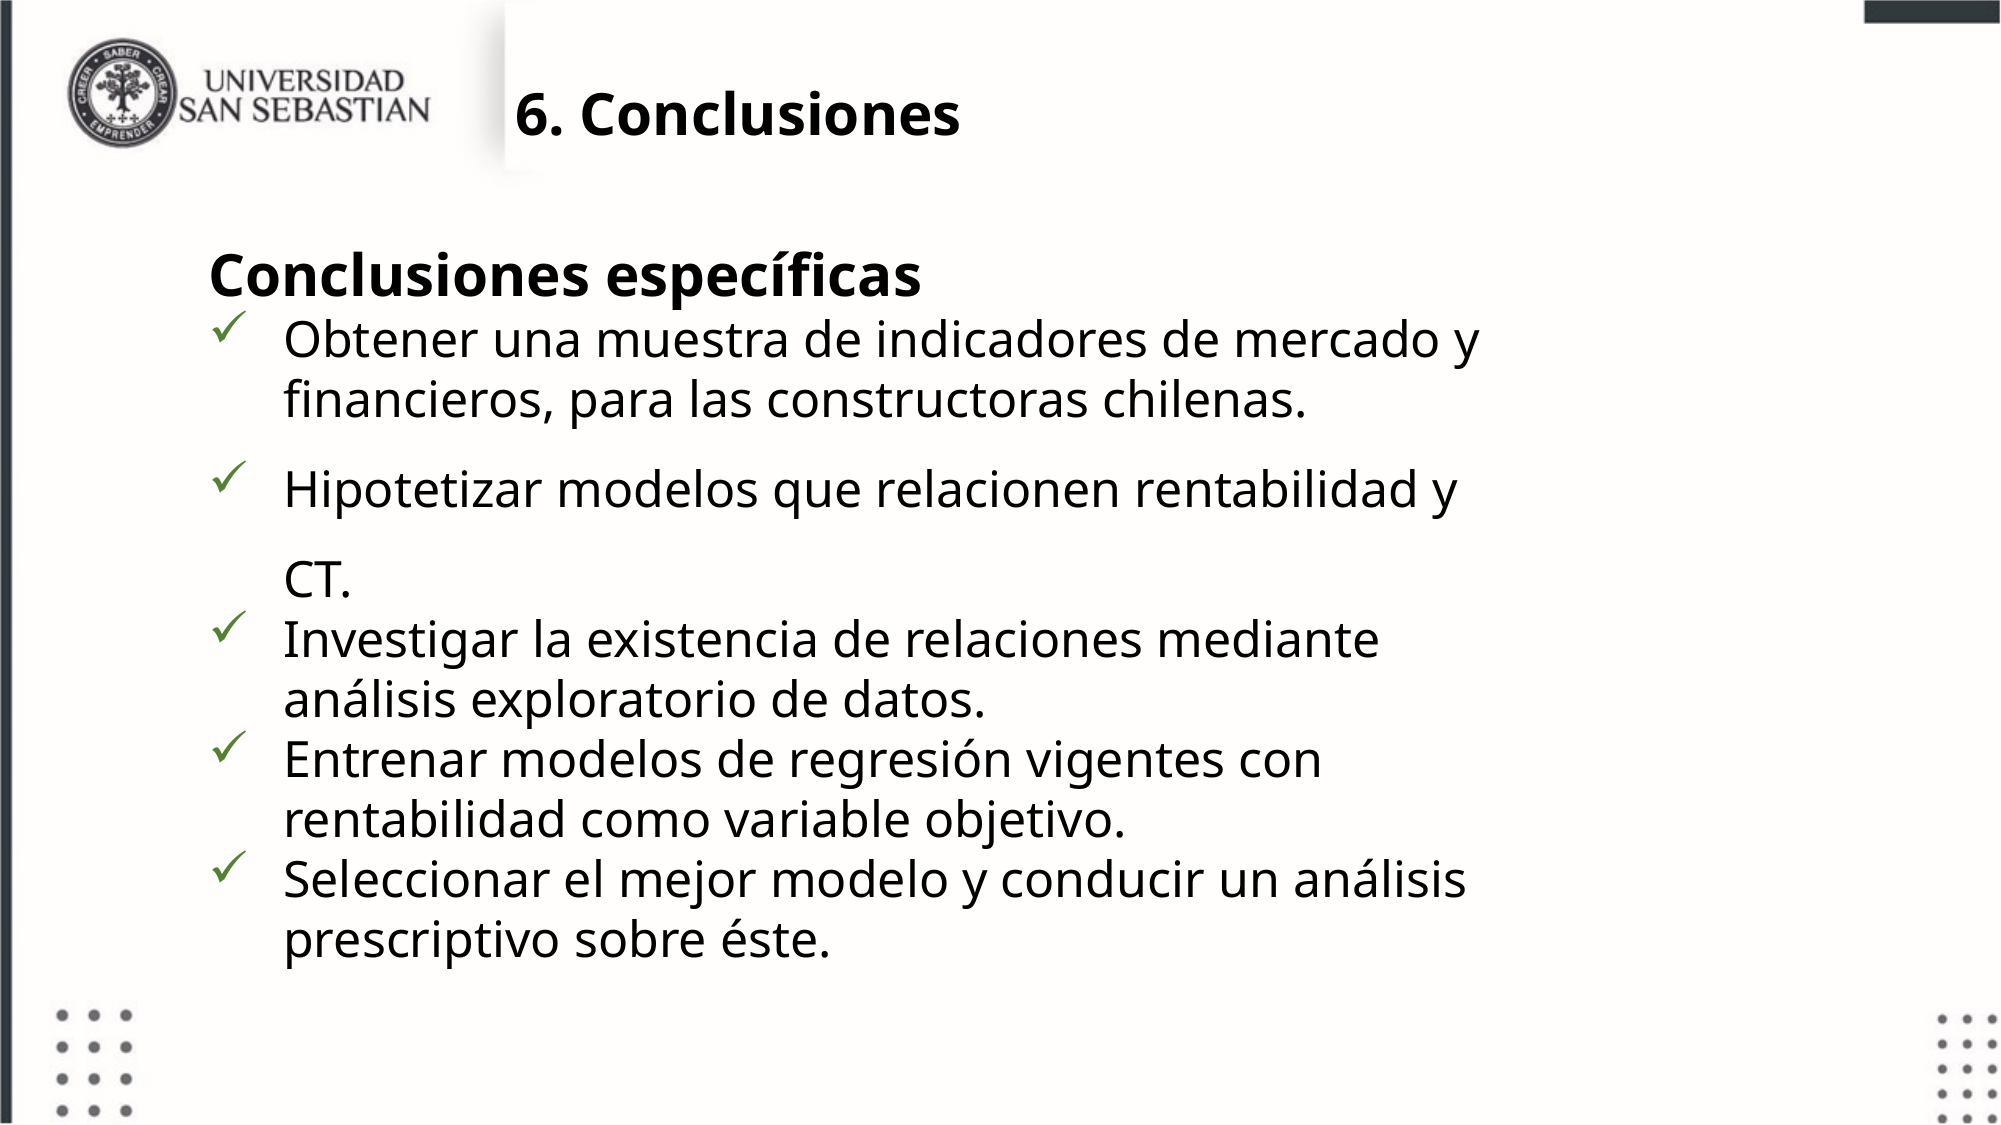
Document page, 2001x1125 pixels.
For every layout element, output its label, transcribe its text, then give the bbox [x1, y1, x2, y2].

picture [0, 0, 2001, 1125]
text_box 6. Conclusiones [500, 69, 2000, 155]
text_box Conclusiones específicas Obtener una muestra de indicadores de mercado y financieros, para las constructoras chilenas. Hipotetizar modelos que relacionen rentabilidad y CT. Investigar la existencia de relaciones mediante análisis exploratorio de datos. Entrenar modelos de regresión vigentes con rentabilidad como variable objetivo. Seleccionar el mejor modelo y conducir un análisis prescriptivo sobre éste. [193, 230, 1544, 976]
